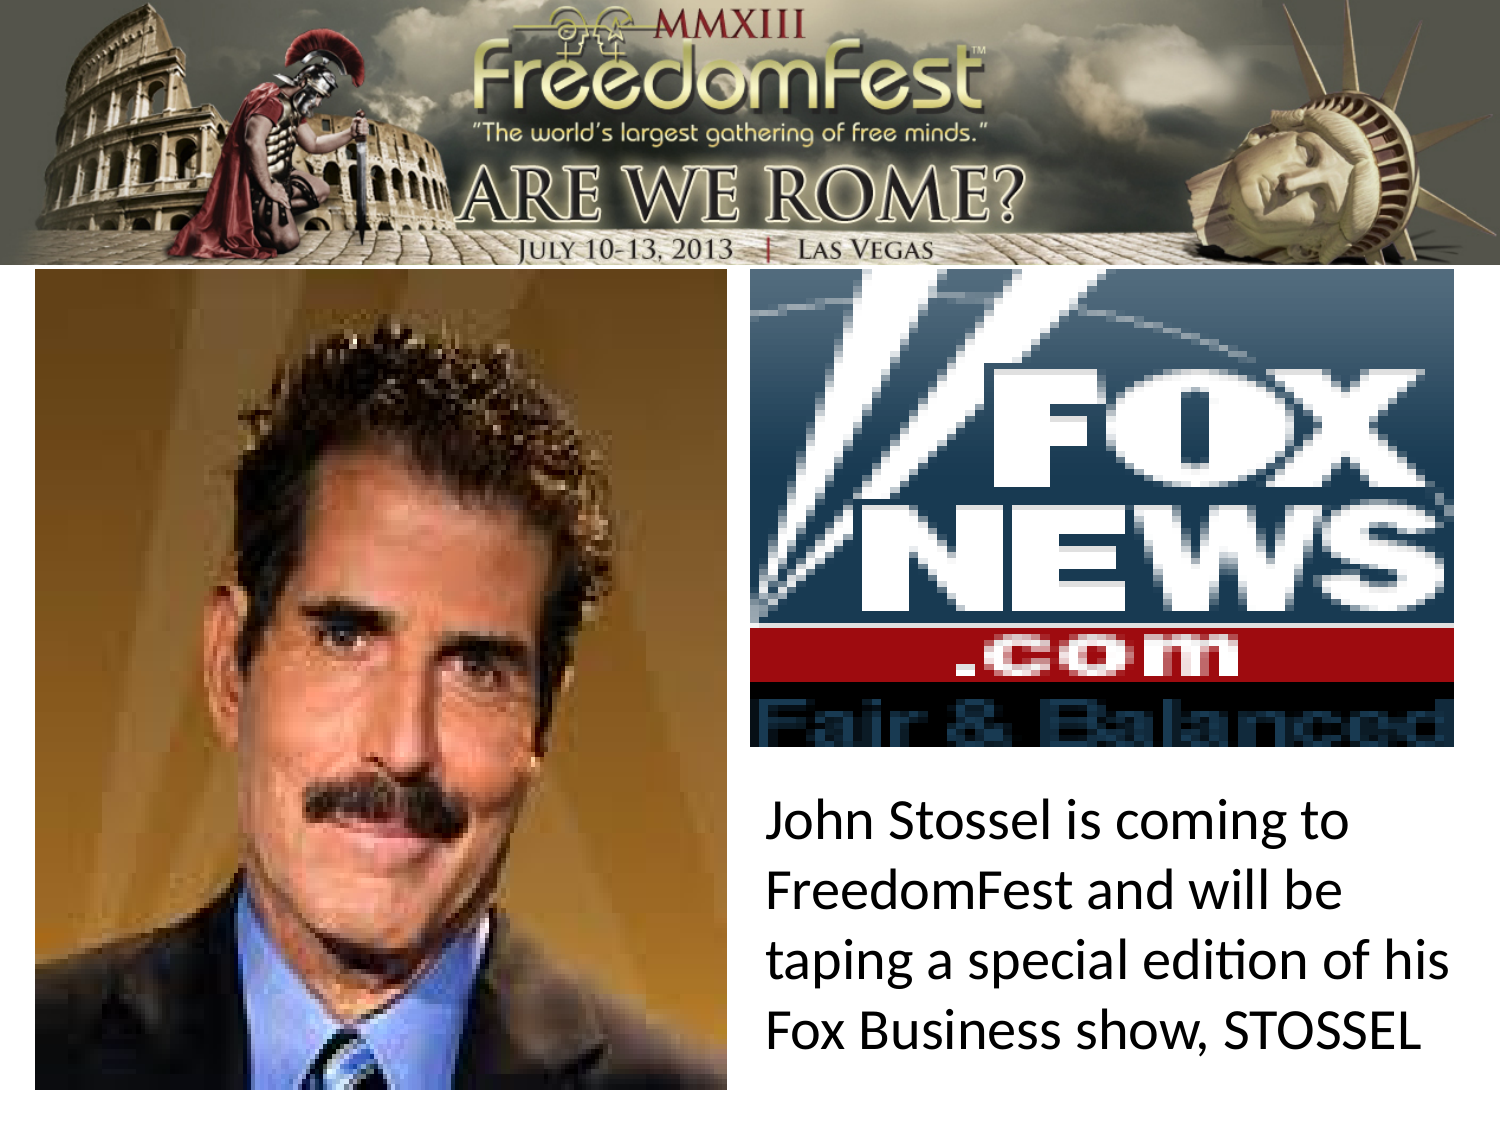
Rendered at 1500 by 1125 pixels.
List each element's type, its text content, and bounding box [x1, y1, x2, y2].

list John Stossel is coming to FreedomFest and will be taping a special edition of his Fox Business show, STOSSEL [750, 773, 1500, 1102]
picture [0, 0, 1500, 266]
picture [749, 269, 1454, 747]
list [34, 269, 727, 1091]
